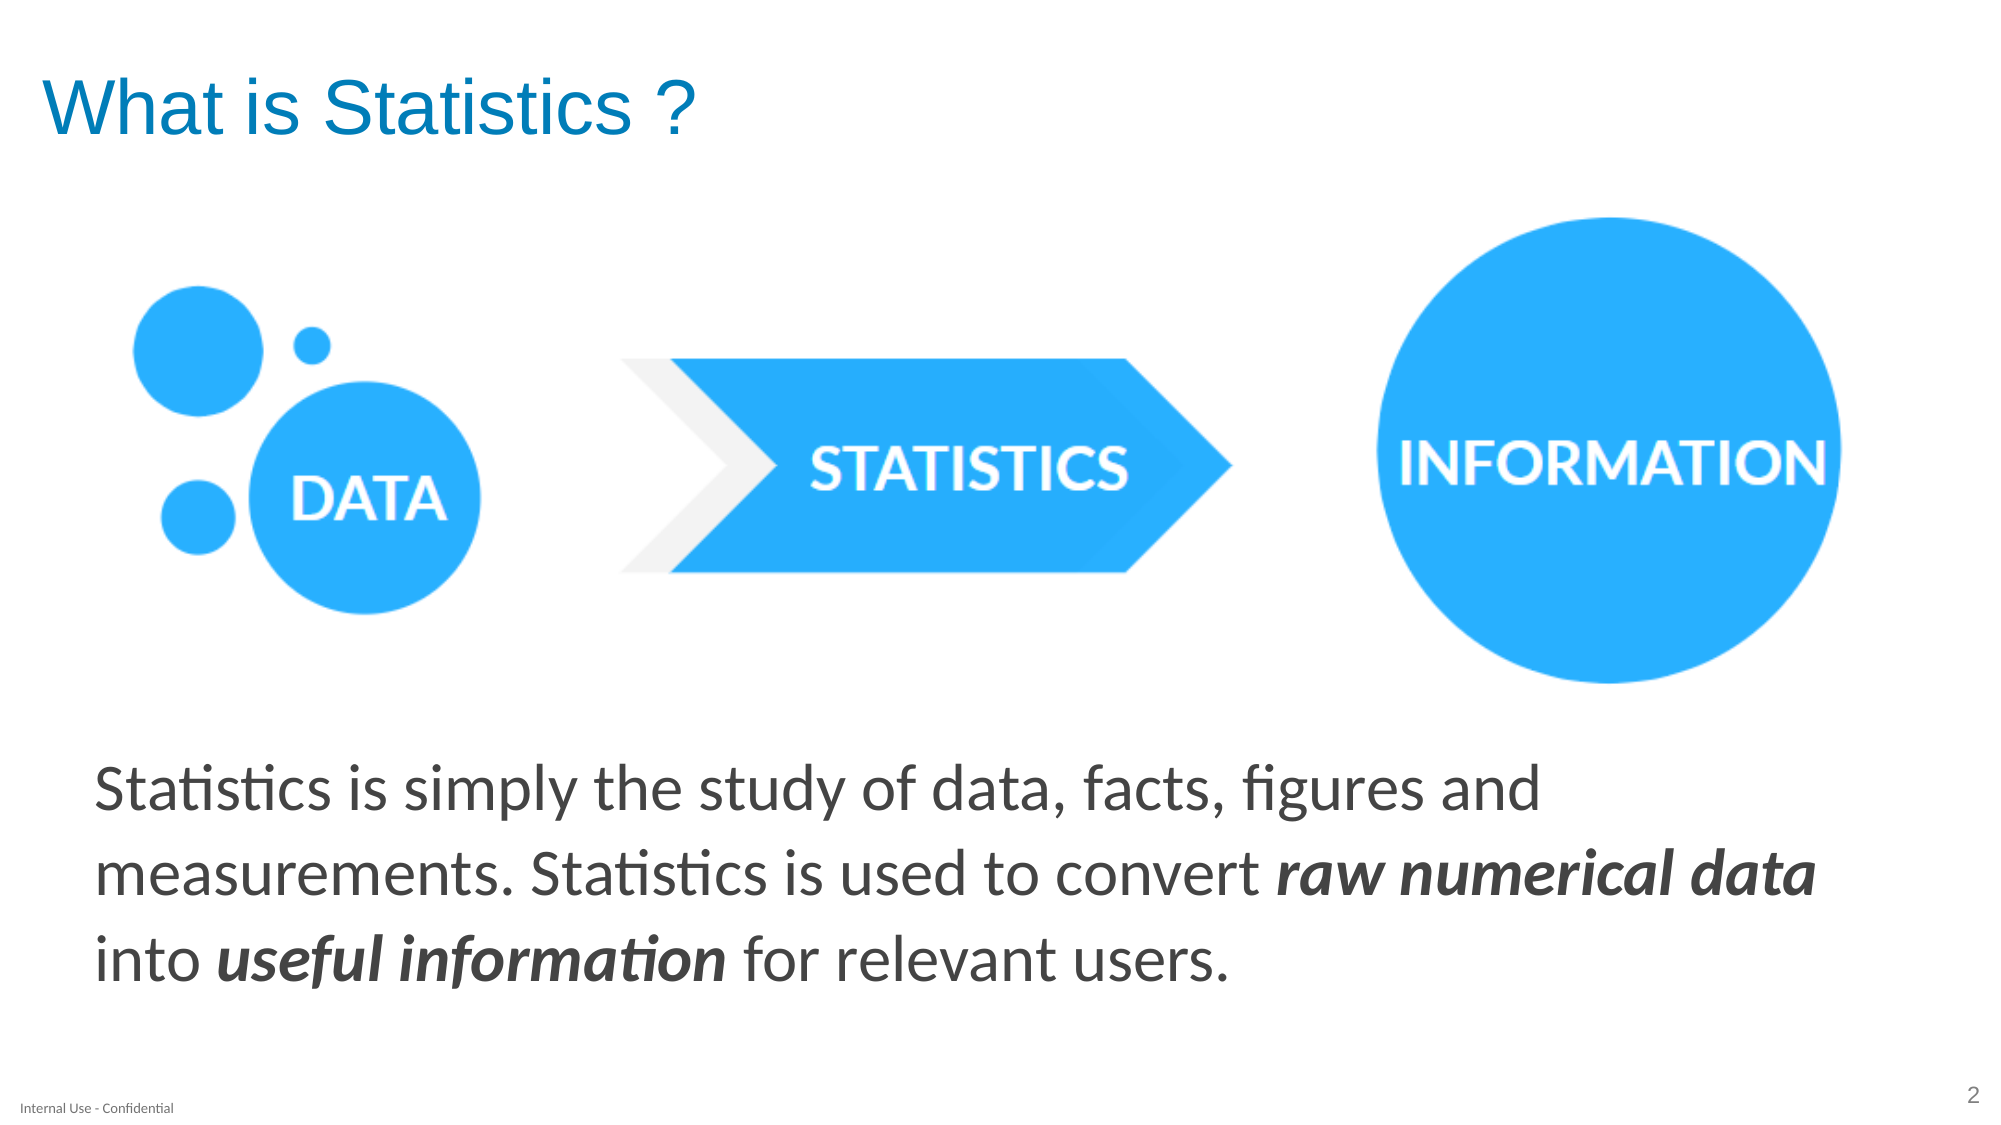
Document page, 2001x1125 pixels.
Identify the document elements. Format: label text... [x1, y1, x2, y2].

title What is Statistics ? [42, 60, 1783, 176]
picture [20, 179, 1898, 710]
text_box Statistics is simply the study of data, facts, figures and measurements. Statistics is used to convert raw numerical data into useful information for relevant users. [80, 730, 1920, 1002]
